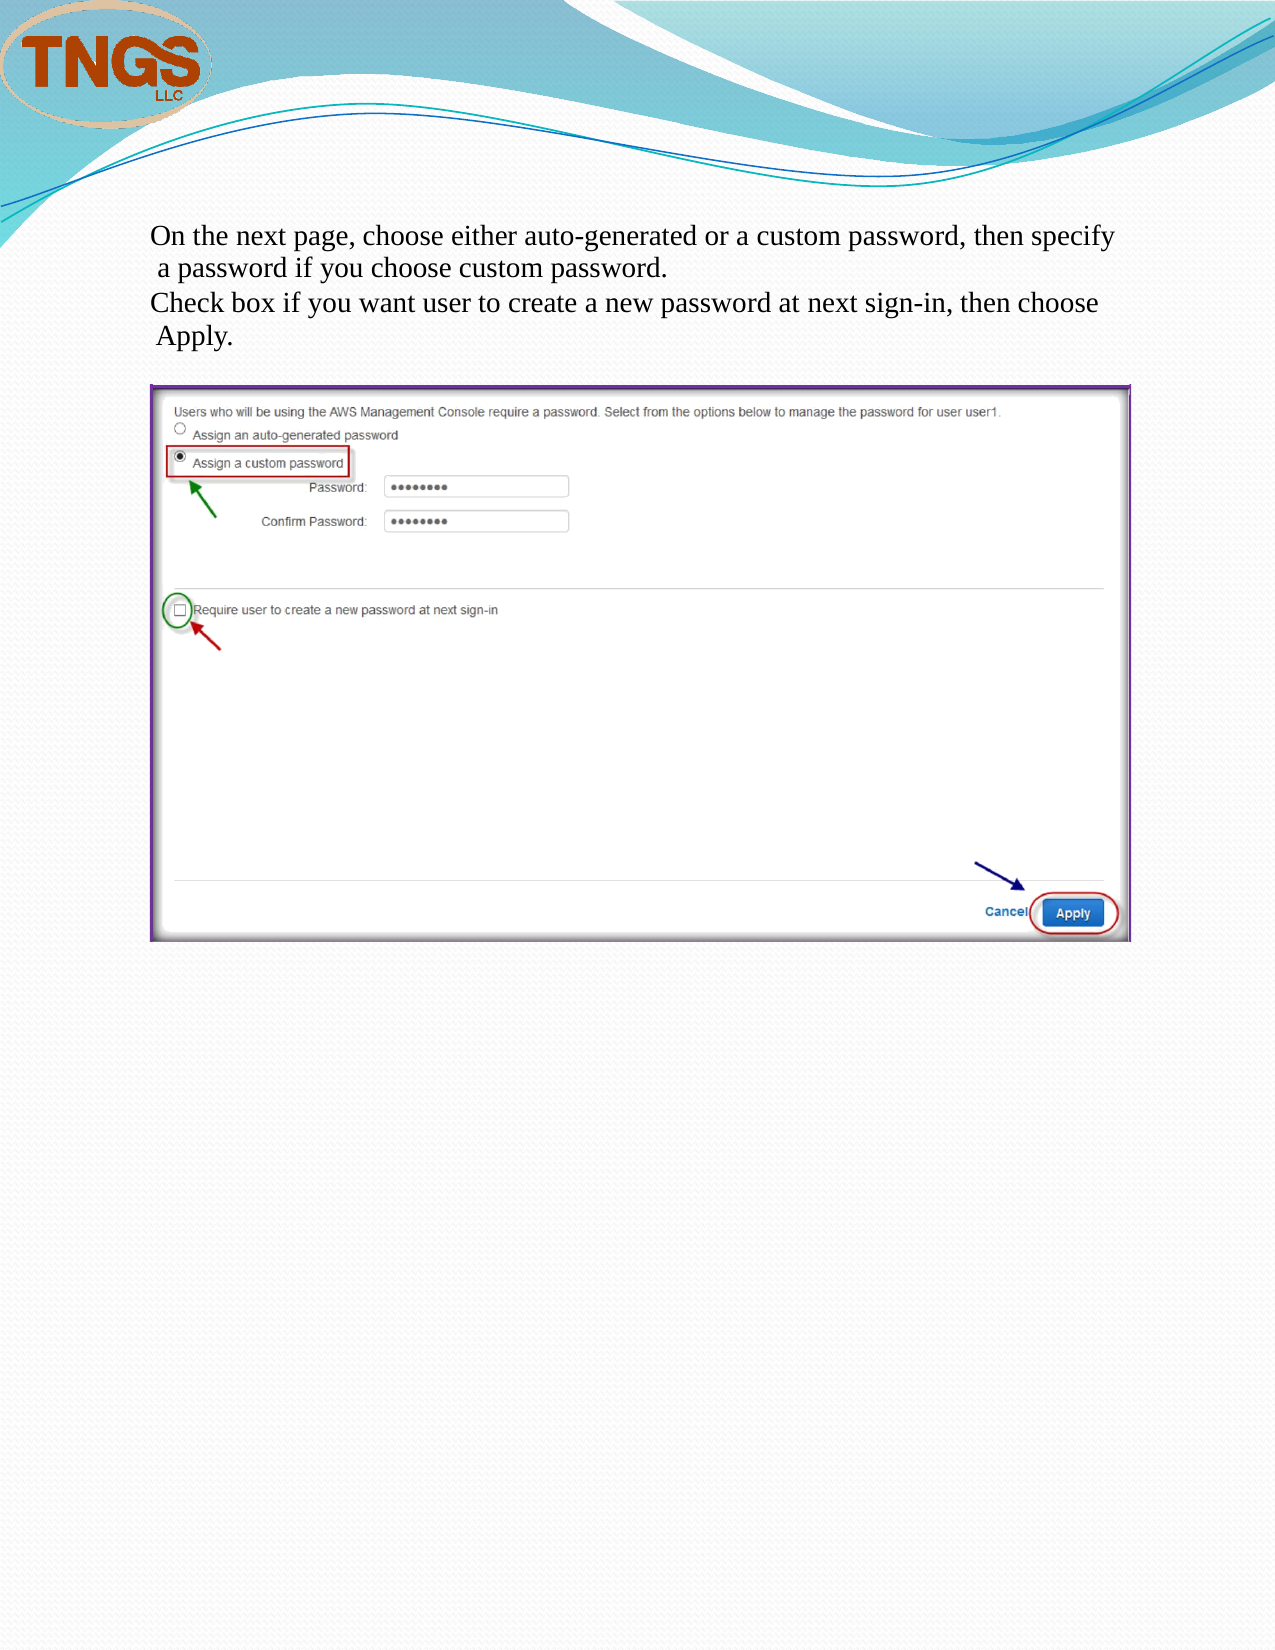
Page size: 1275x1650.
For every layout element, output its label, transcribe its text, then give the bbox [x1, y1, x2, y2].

text_box On the next page, choose either auto-generated or a custom password, then specify a password if you choose custom password. Check box if you want user to create a new password at next sign-in, then choose Apply. [147, 212, 1118, 351]
text_box [149, 384, 1132, 942]
picture [0, 0, 212, 129]
